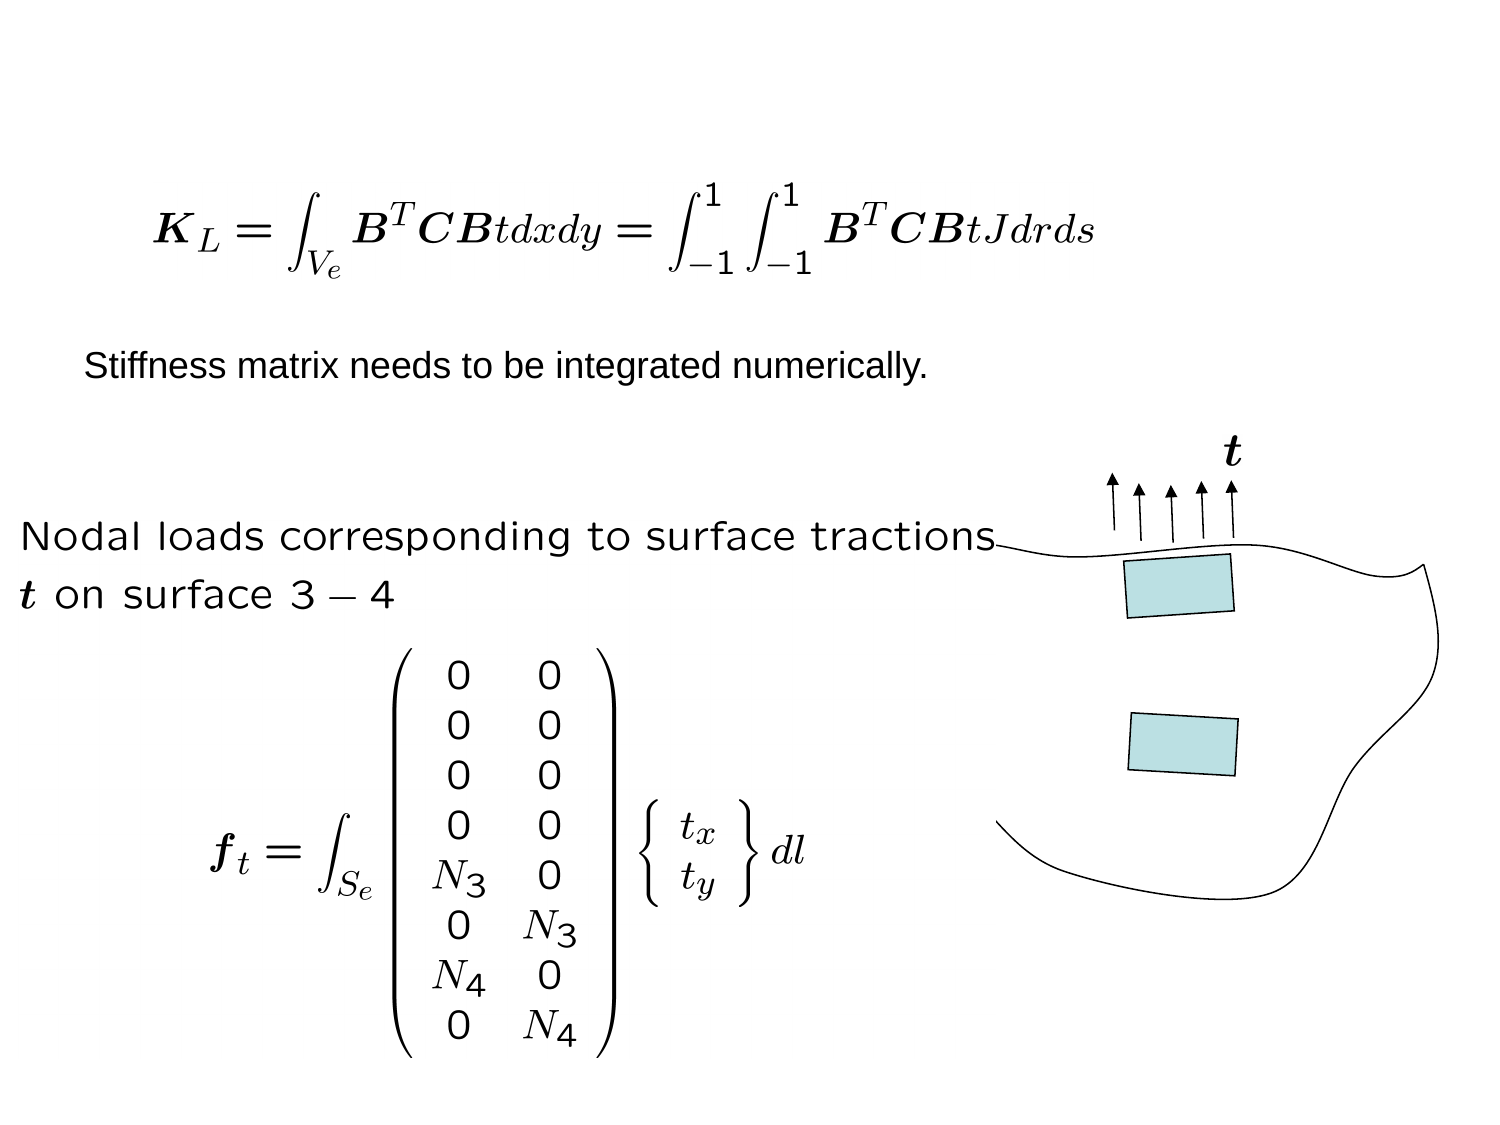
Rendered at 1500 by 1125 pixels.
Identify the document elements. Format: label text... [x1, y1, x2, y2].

text_box [1123, 553, 1232, 585]
text_box Stiffness matrix needs to be integrated numerically. [68, 333, 1231, 393]
text_box [1165, 484, 1178, 543]
picture [1222, 434, 1243, 466]
text_box [1106, 472, 1119, 531]
picture [18, 520, 996, 1060]
text_box [1000, 564, 1439, 900]
text_box [1195, 481, 1208, 539]
text_box [1000, 544, 1349, 593]
picture [153, 182, 1094, 281]
text_box [1133, 483, 1146, 541]
text_box [1225, 480, 1238, 538]
